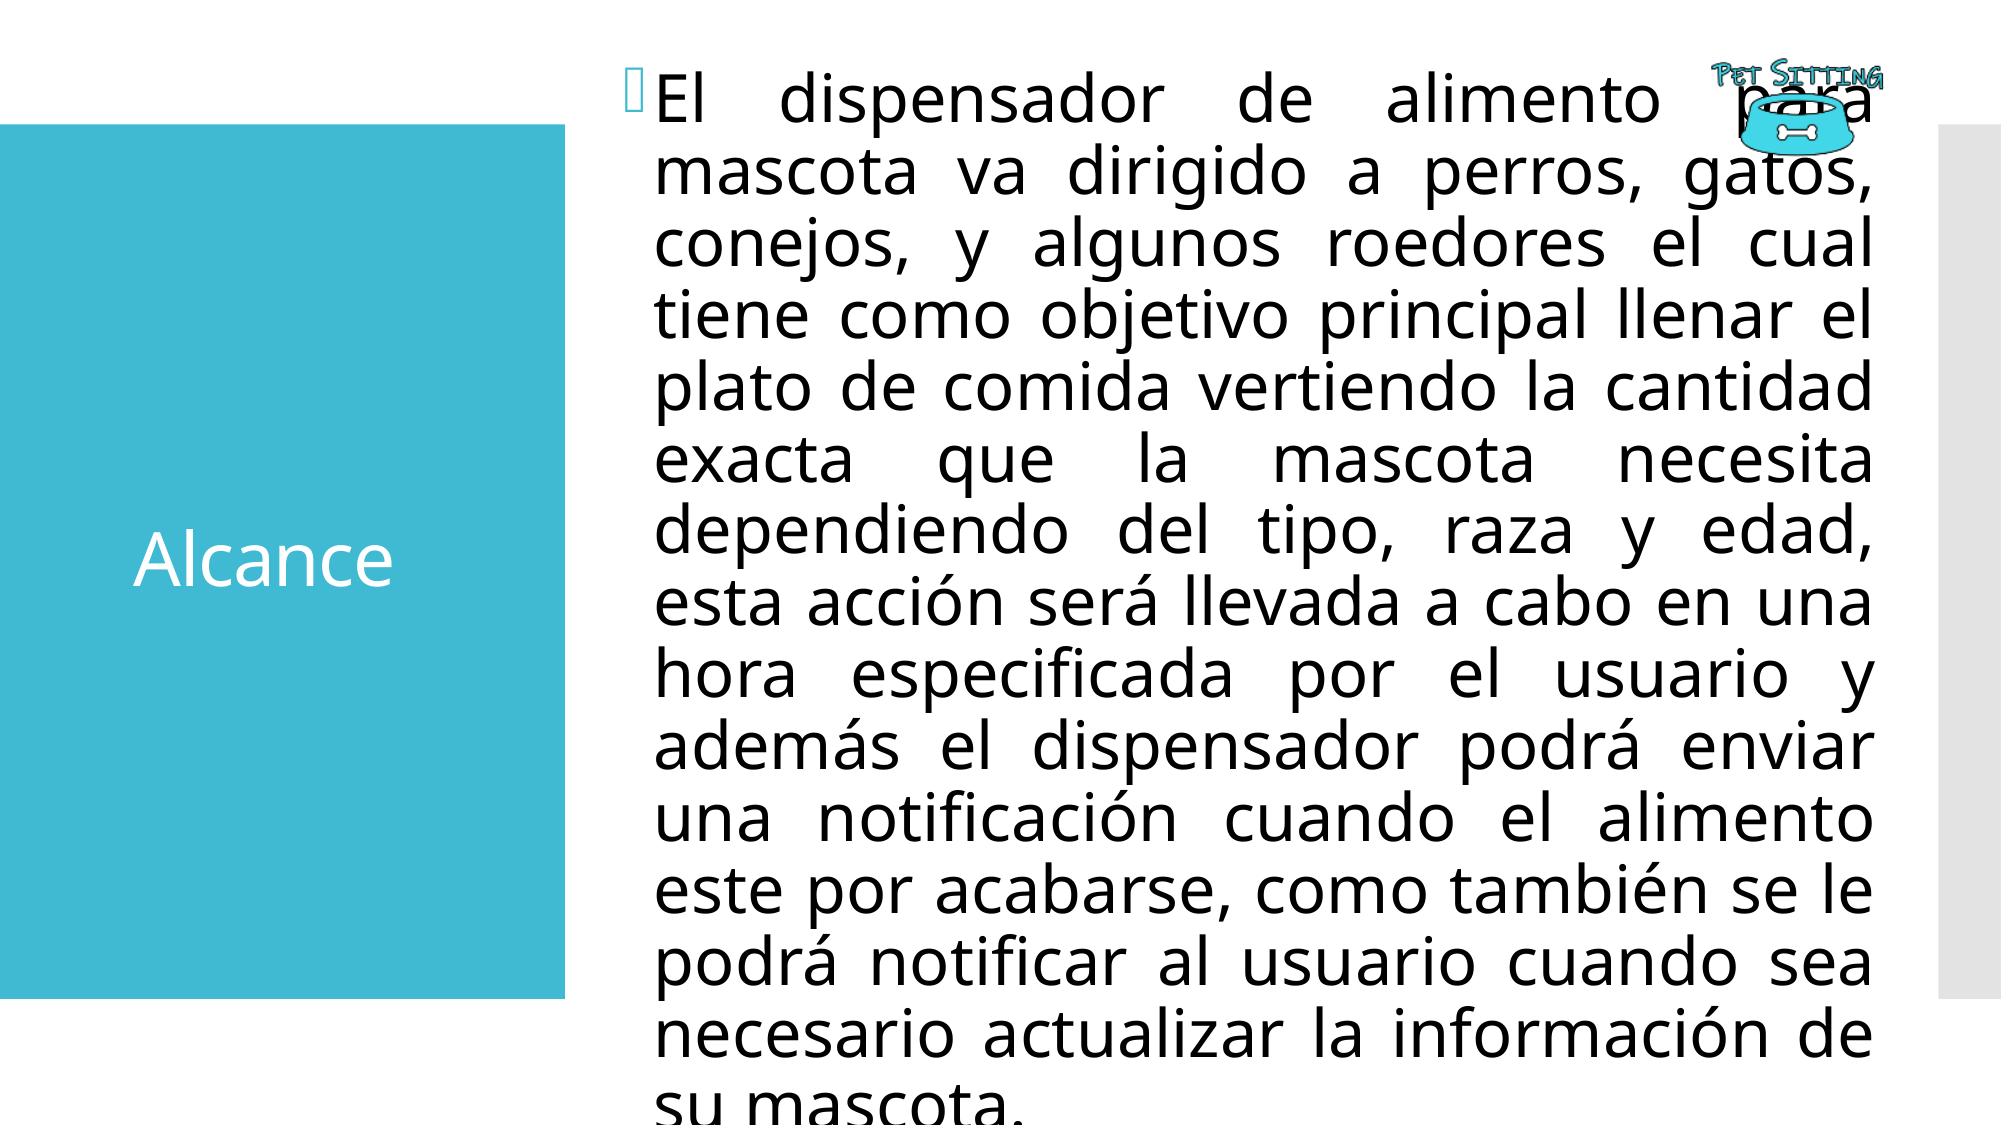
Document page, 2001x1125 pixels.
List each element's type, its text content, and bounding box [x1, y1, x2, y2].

picture [1703, 46, 1893, 163]
list El dispensador de alimento para mascota va dirigido a perros, gatos, conejos, y algunos roedores el cual tiene como objetivo principal llenar el plato de comida vertiendo la cantidad exacta que la mascota necesita dependiendo del tipo, raza y edad, esta acción será llevada a cabo en una hora especificada por el usuario y además el dispensador podrá enviar una notificación cuando el alimento este por acabarse, como también se le podrá notificar al usuario cuando sea necesario actualizar la información de su mascota. [608, 184, 1893, 1025]
title Alcance [41, 184, 525, 940]
